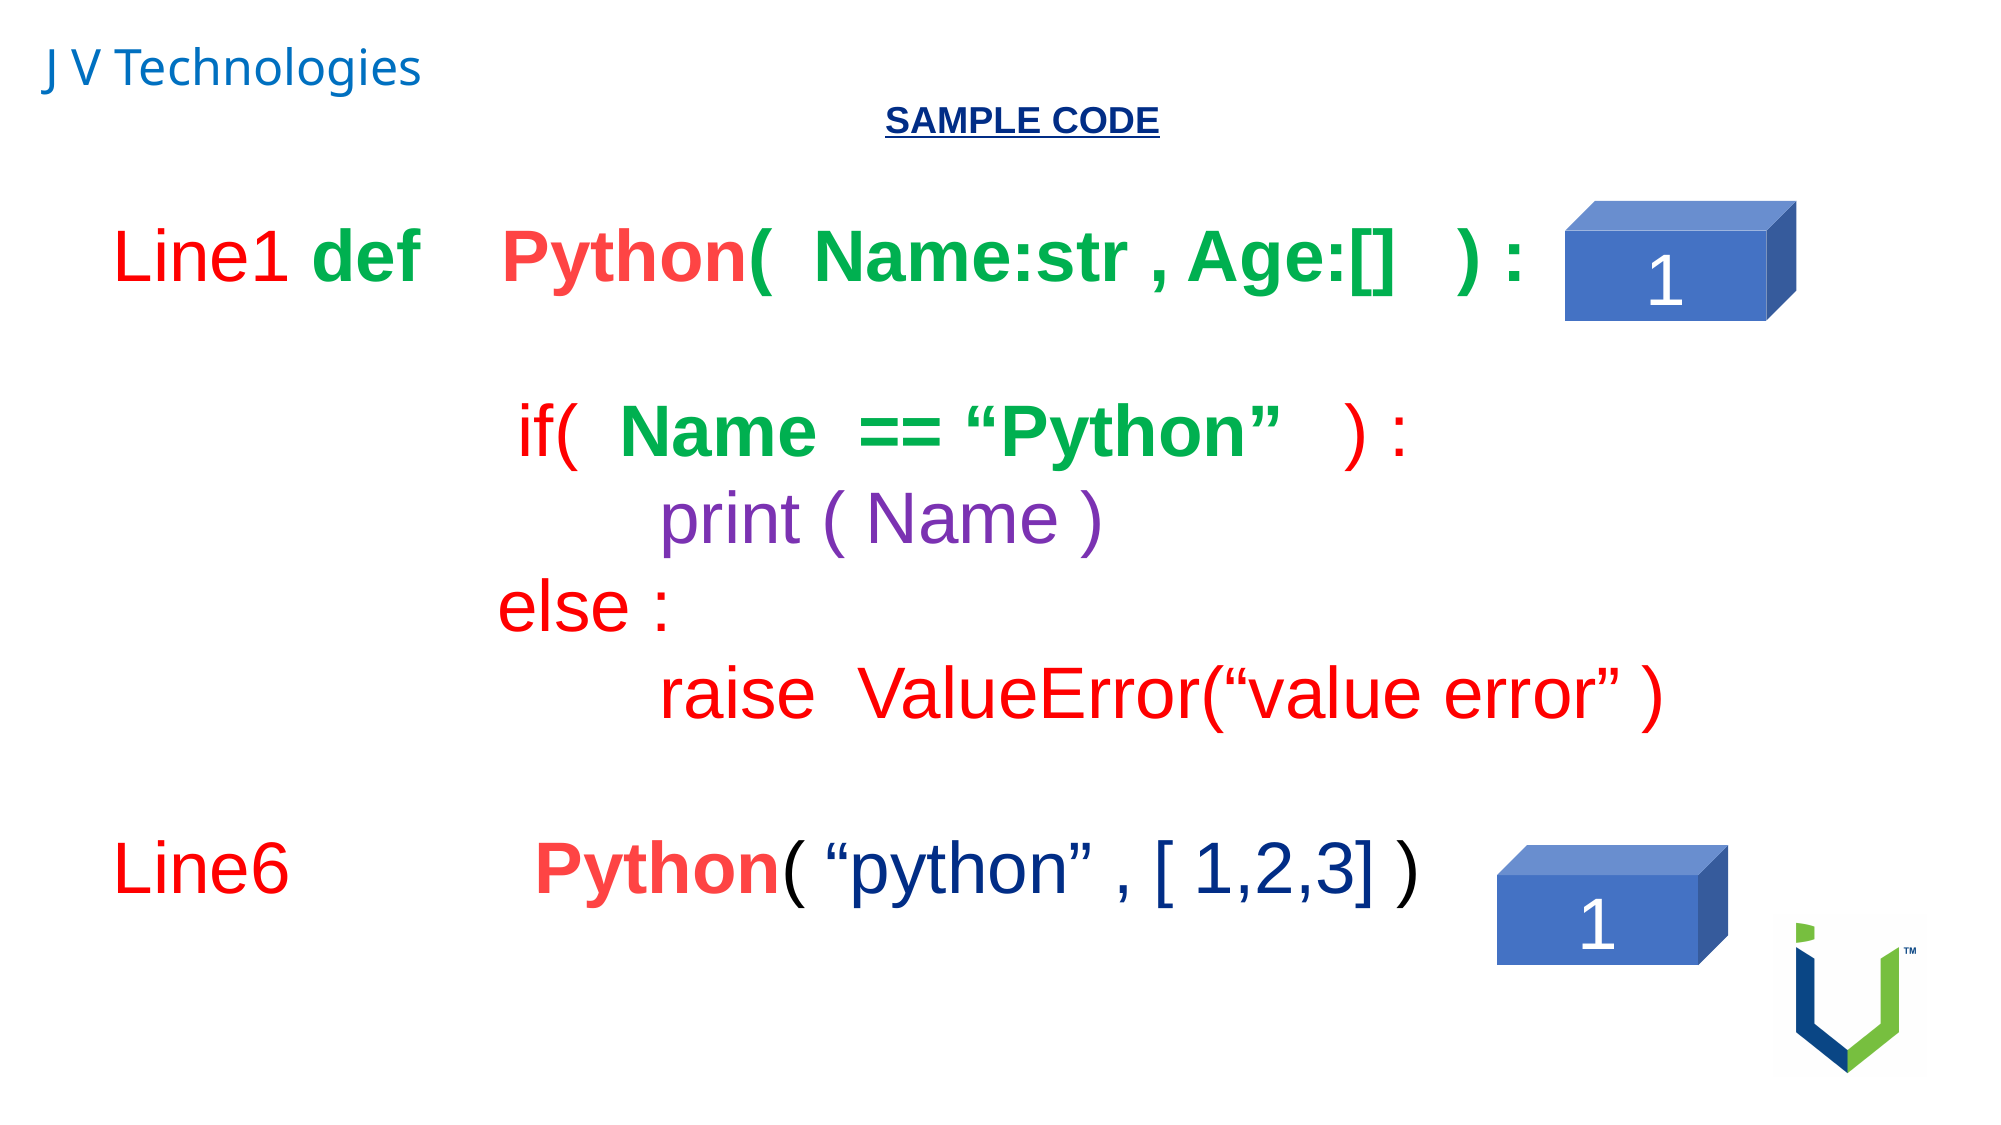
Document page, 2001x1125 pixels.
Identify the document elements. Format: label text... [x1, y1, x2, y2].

text_box Line1 def Python( Name:str , Age:[] ) : if( Name == “Python” ) : print ( Name ) else : raise ValueError(“value error” ) Line6 Python( “python” , [ 1,2,3] ) [98, 200, 1814, 1004]
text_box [1773, 914, 1927, 1077]
text_box J V Technologies [0, 27, 986, 103]
text_box SAMPLE CODE [480, 89, 1566, 149]
text_box 1 [1496, 844, 1730, 967]
text_box 1 [1564, 199, 1798, 322]
